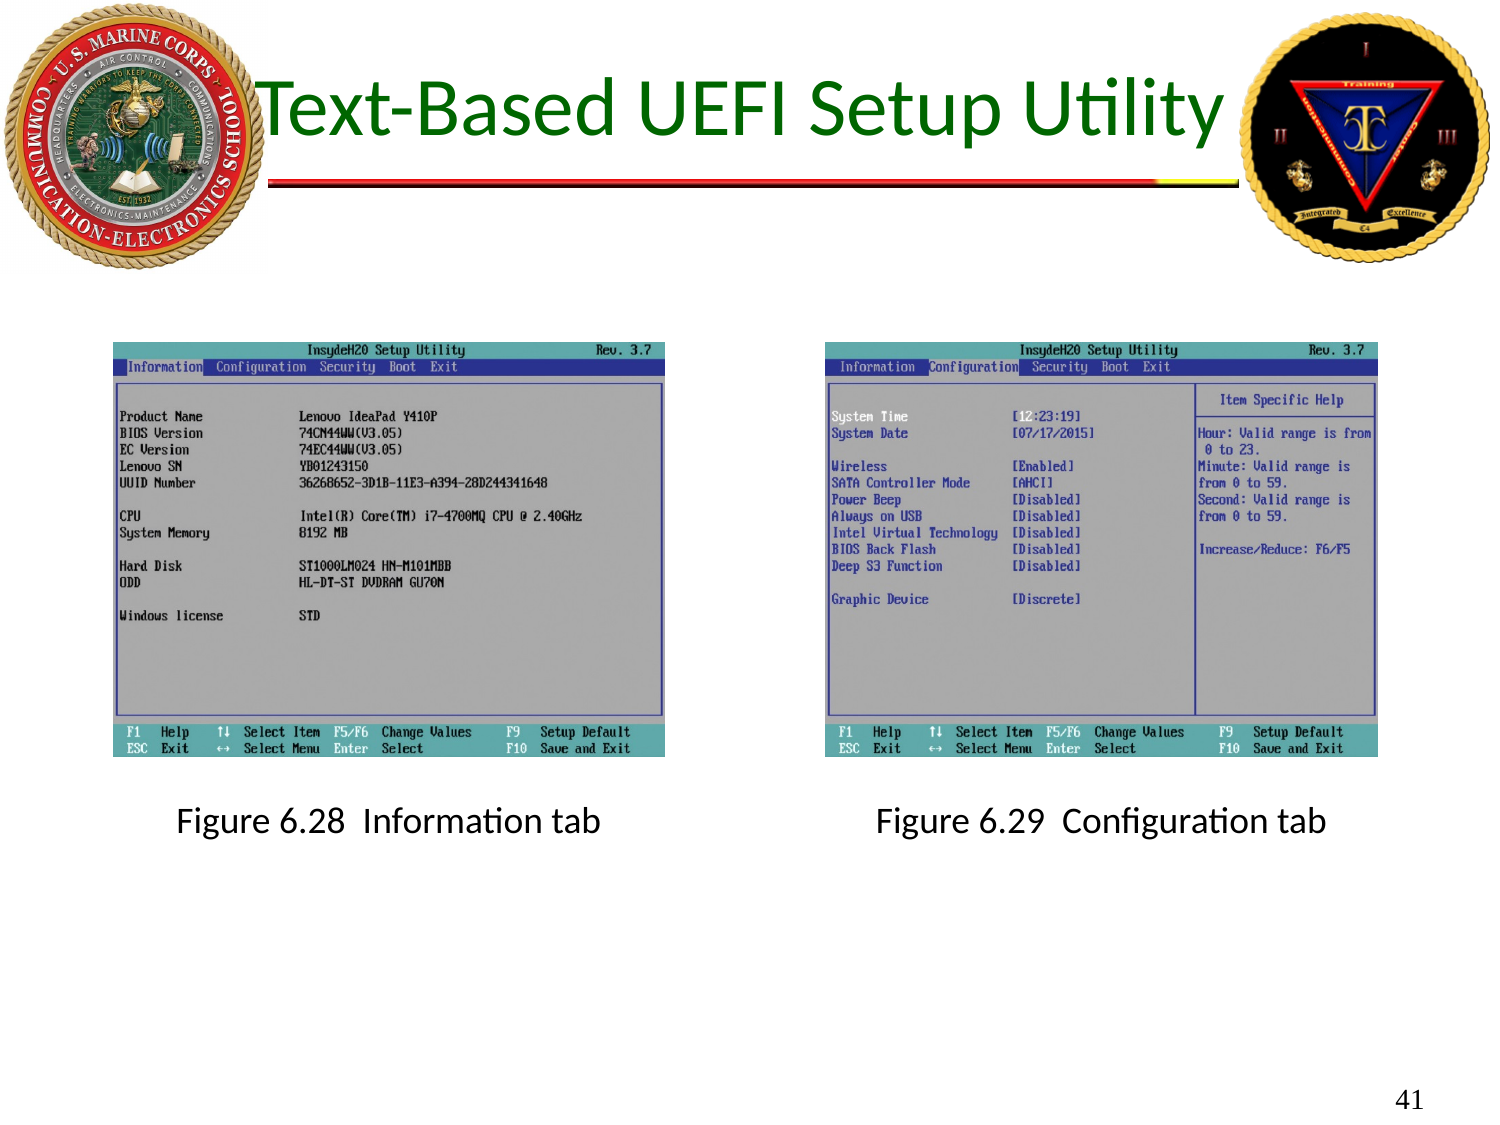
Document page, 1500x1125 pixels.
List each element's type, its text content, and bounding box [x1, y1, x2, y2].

picture [825, 342, 1378, 757]
picture [0, 0, 268, 274]
picture [1239, 12, 1490, 263]
title Text-Based UEFI Setup Utility [75, 45, 1425, 233]
text_box Figure 6.28 Information tab [90, 792, 688, 850]
text_box Figure 6.29 Configuration tab [803, 792, 1400, 850]
picture [112, 342, 666, 757]
